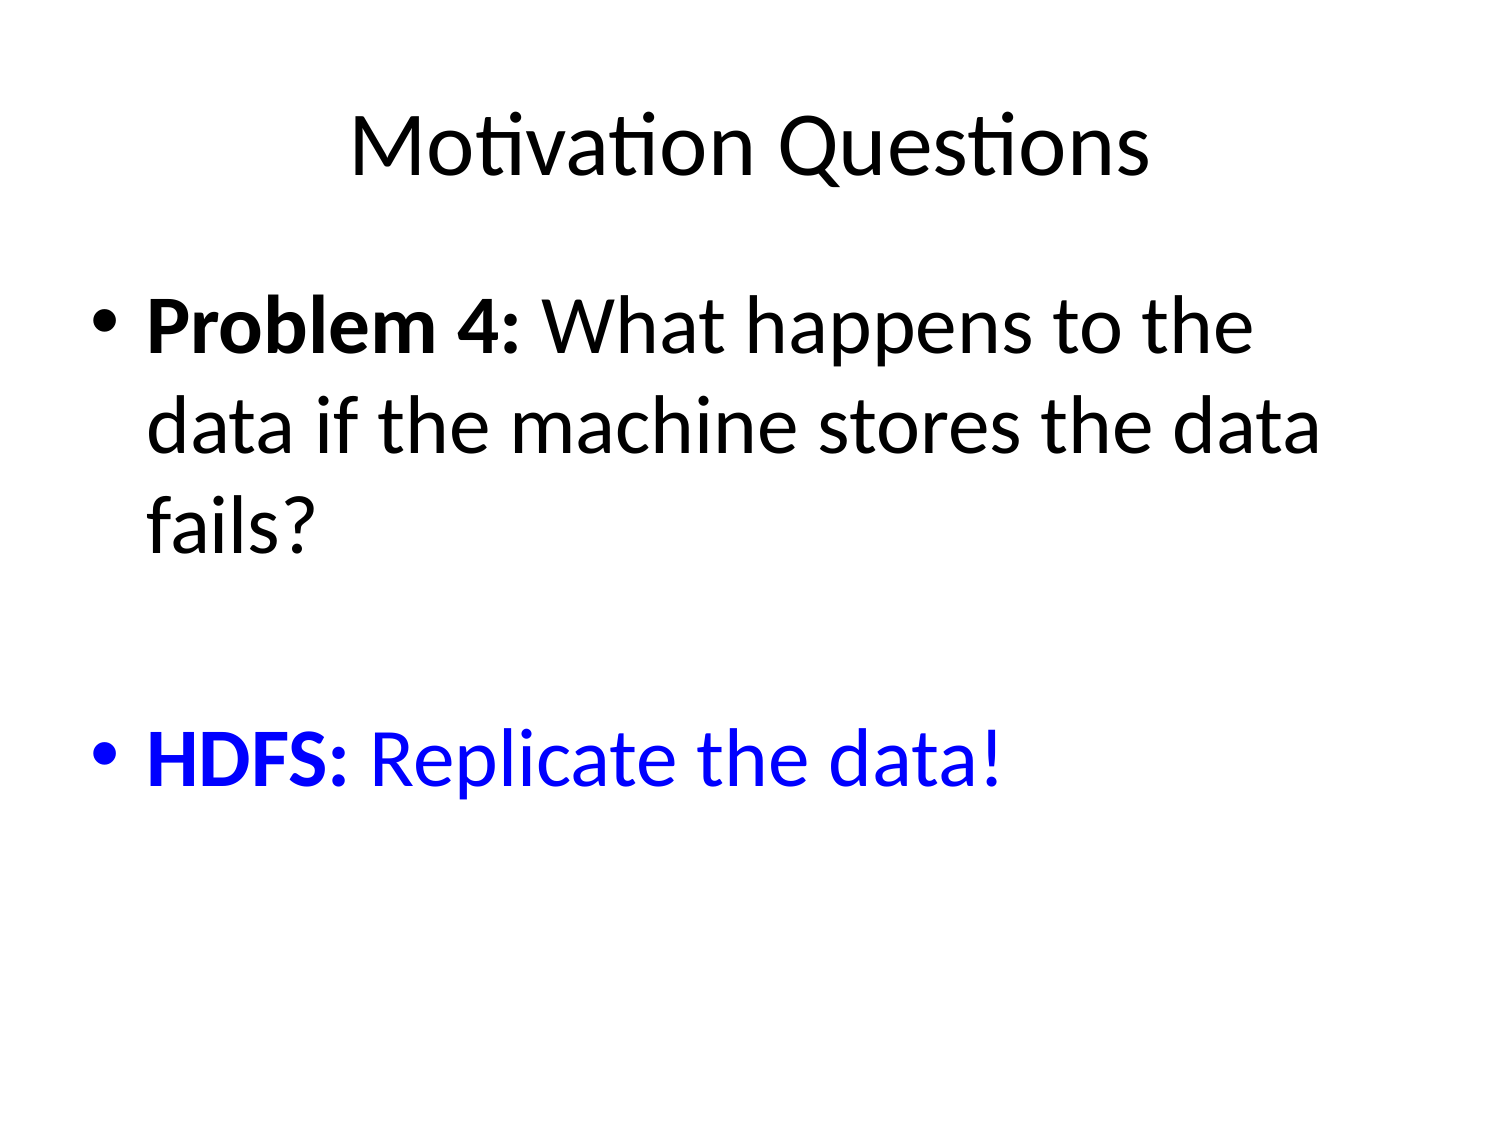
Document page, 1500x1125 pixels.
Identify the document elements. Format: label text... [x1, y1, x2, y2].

title Motivation Questions [75, 45, 1425, 233]
list Problem 4: What happens to the data if the machine stores the data fails? HDFS: Replicate the data! [75, 262, 1425, 1005]
